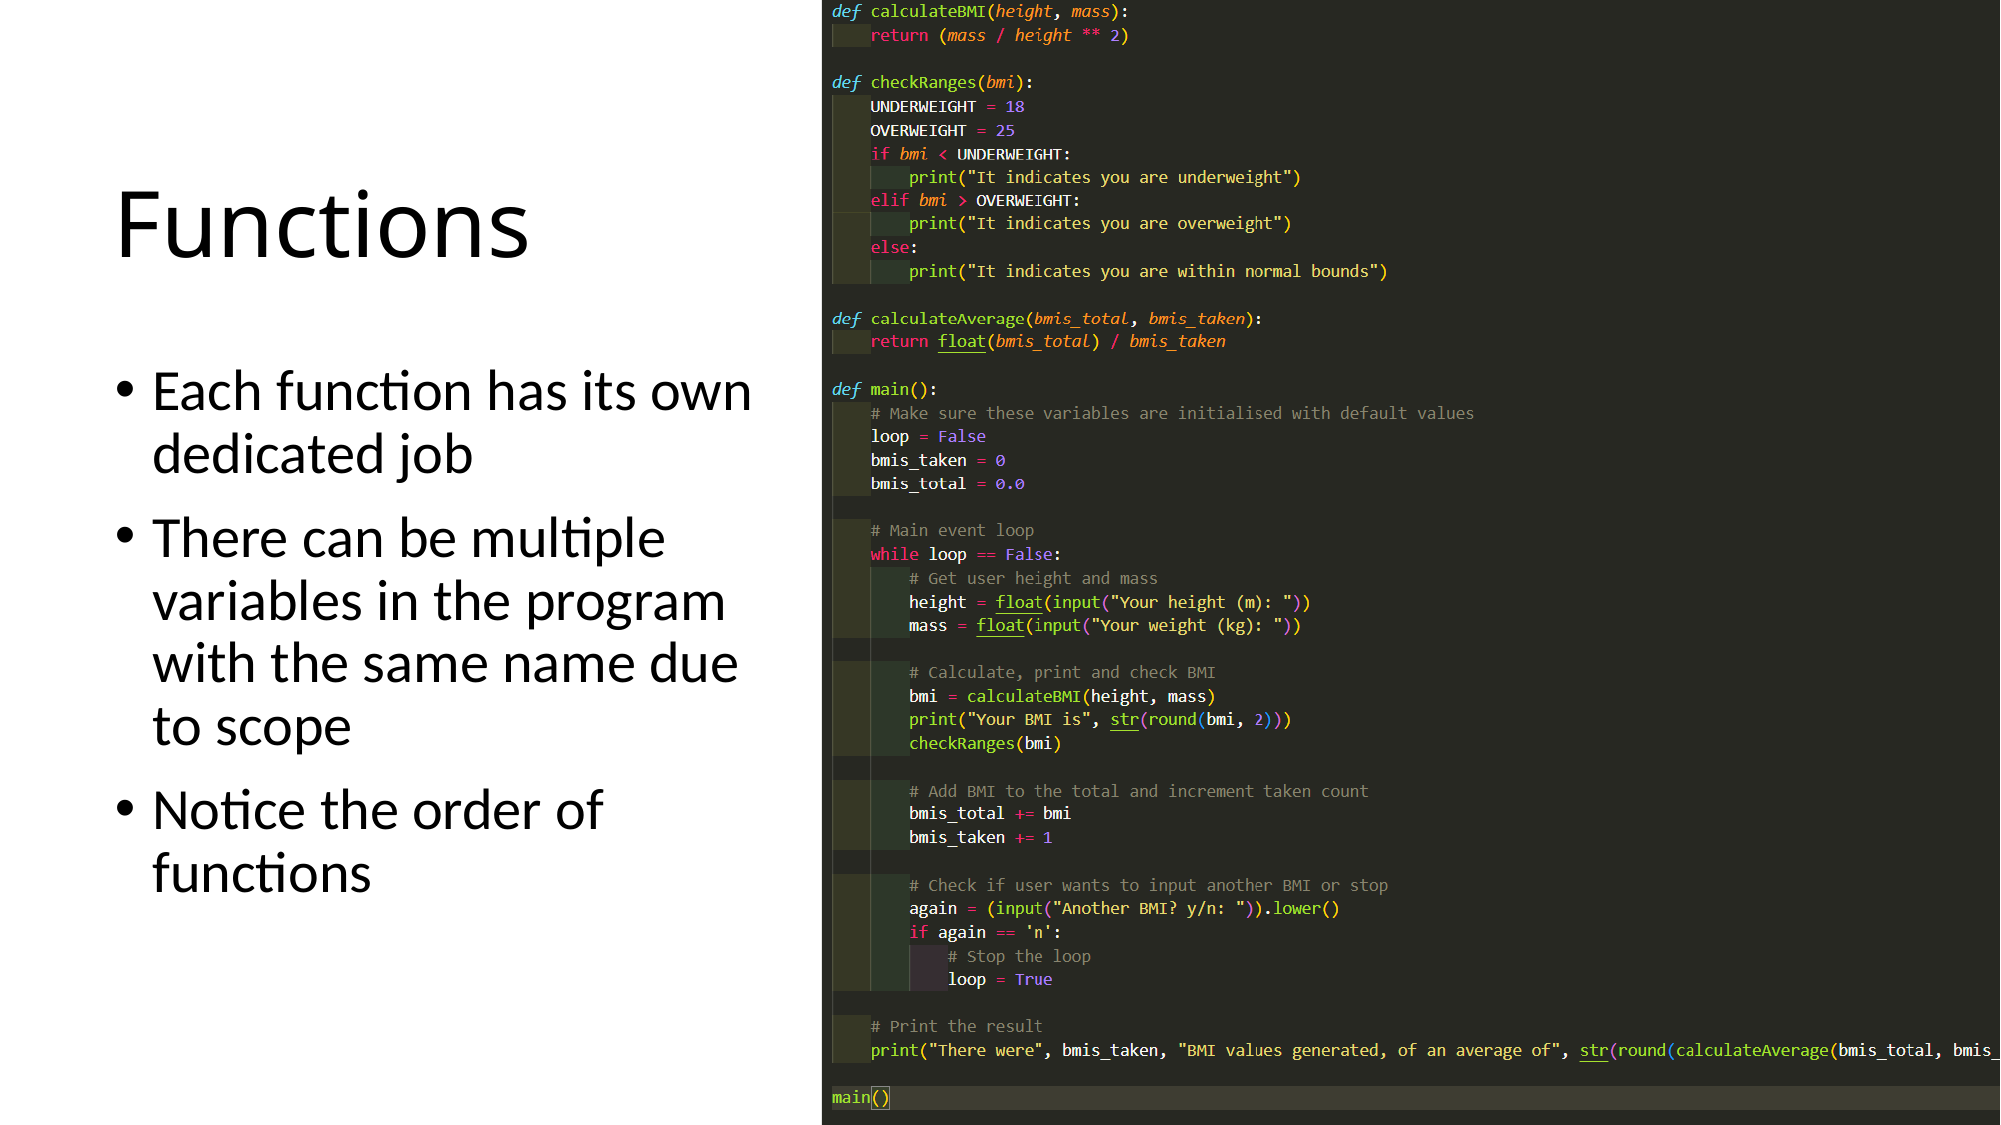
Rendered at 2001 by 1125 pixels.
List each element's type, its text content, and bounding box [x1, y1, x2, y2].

title Functions [98, 45, 724, 411]
list Each function has its own dedicated job There can be multiple variables in the program with the same name due to scope Notice the order of functions [99, 352, 782, 1081]
text_box [0, 0, 821, 1125]
picture [821, 0, 2000, 1125]
